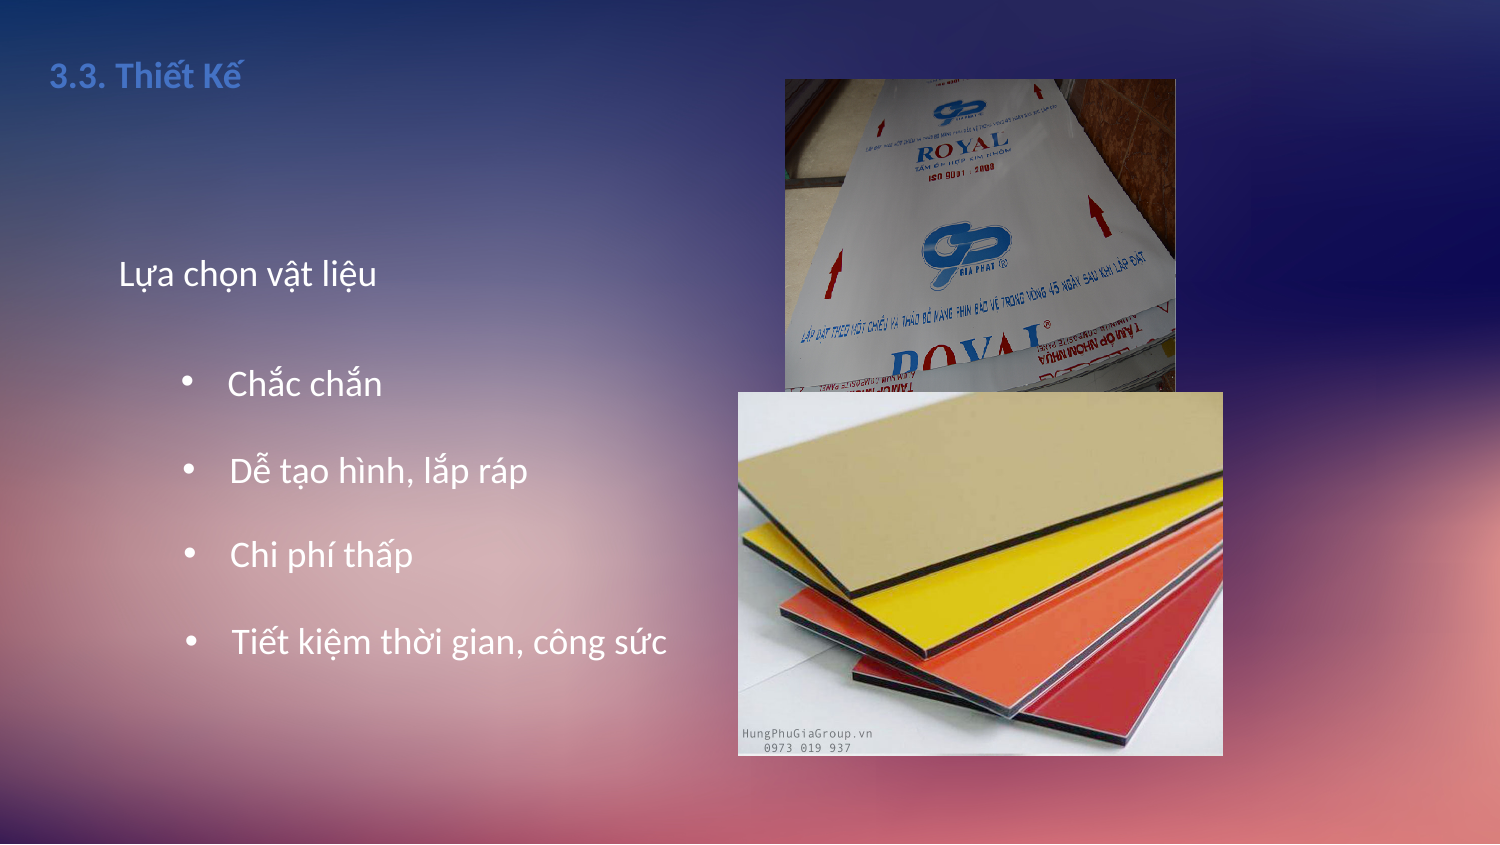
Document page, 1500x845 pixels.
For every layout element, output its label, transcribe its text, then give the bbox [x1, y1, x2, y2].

text_box Dễ tạo hình, lắp ráp [167, 438, 544, 499]
picture [0, 0, 1500, 844]
text_box Chắc chắn [166, 351, 621, 411]
text_box Chi phí thấp [168, 522, 429, 583]
text_box 3.3. Thiết Kế [34, 43, 257, 104]
text_box Tiết kiệm thời gian, công sức [169, 610, 683, 670]
text_box Lựa chọn vật liệu [103, 241, 393, 302]
